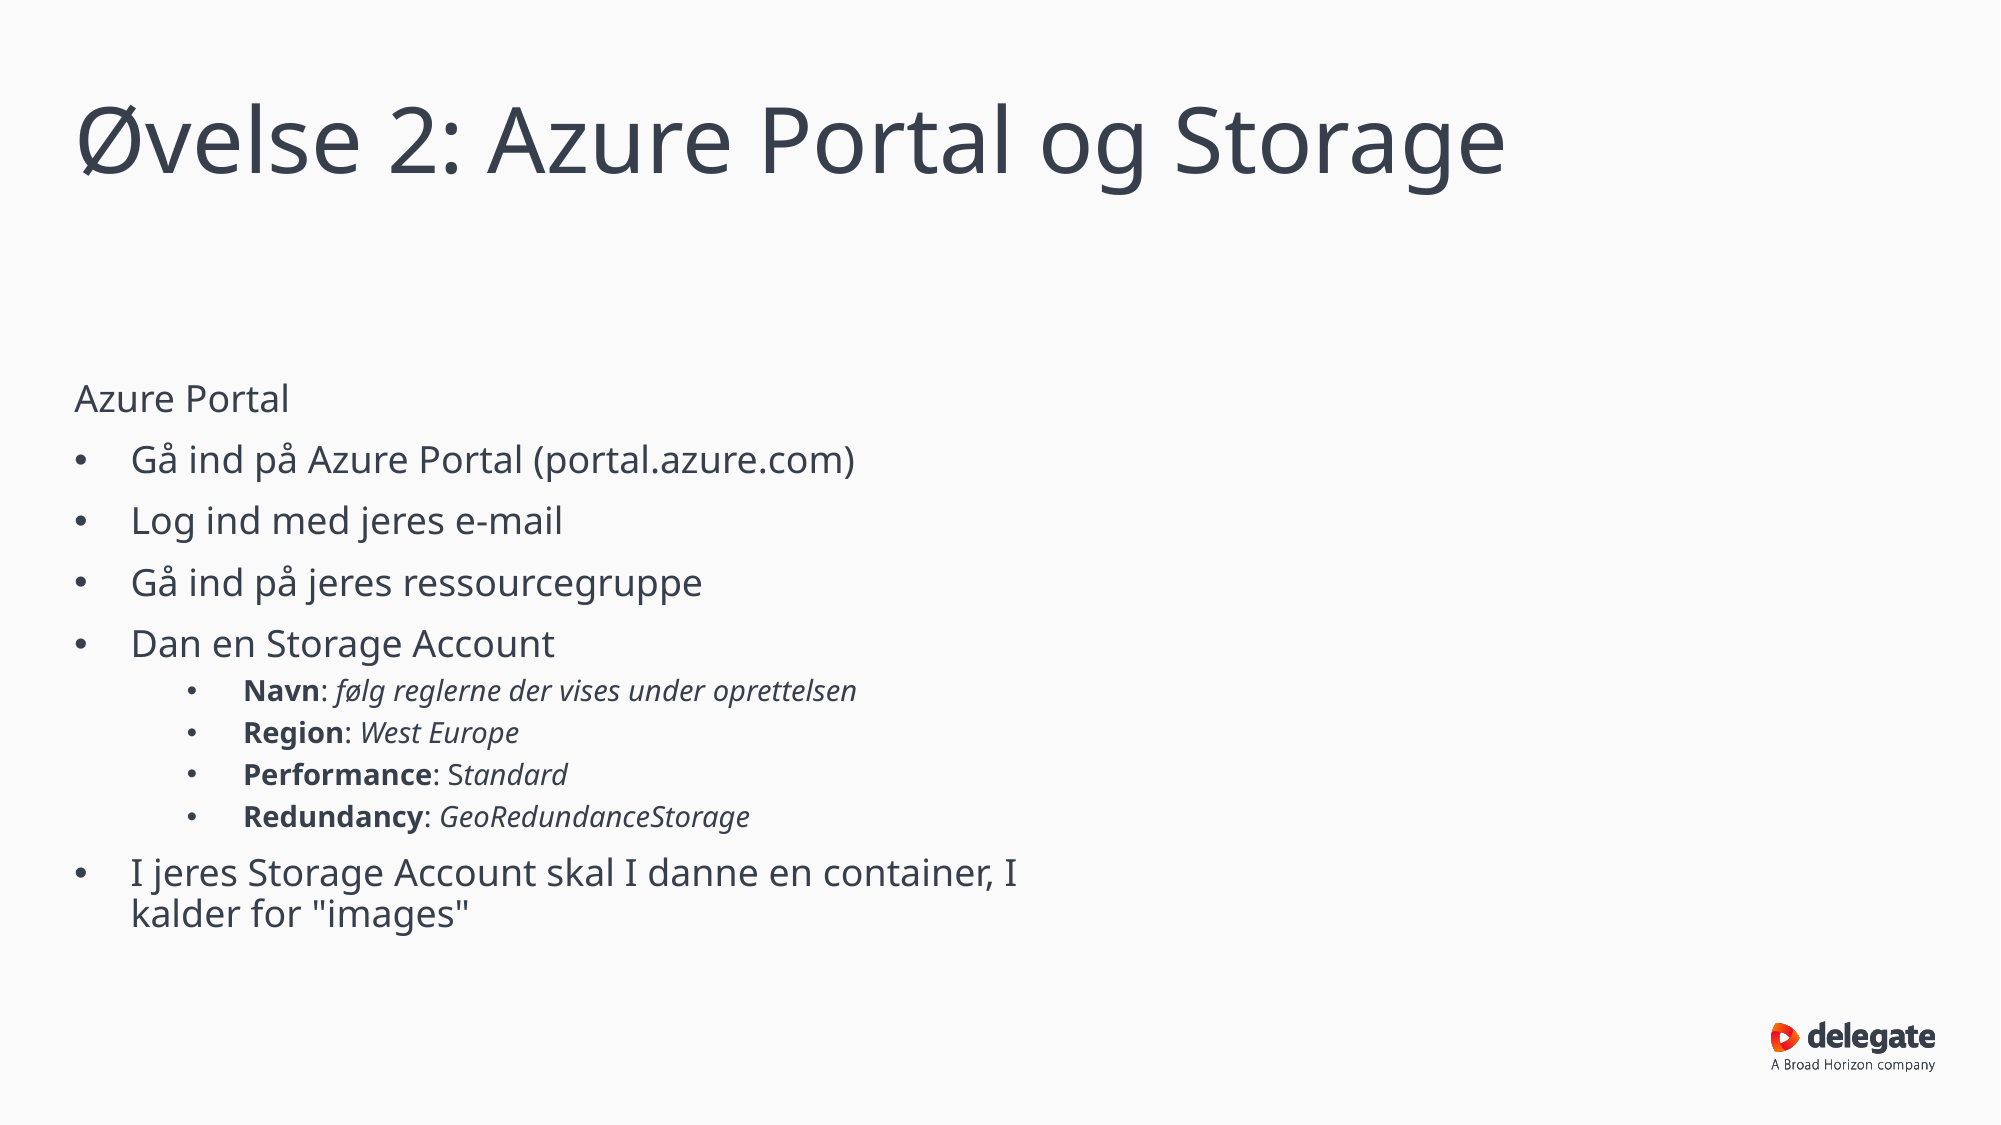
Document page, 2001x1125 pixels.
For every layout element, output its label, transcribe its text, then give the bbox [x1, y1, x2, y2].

list Azure Portal Gå ind på Azure Portal (portal.azure.com) Log ind med jeres e-mail Gå ind på jeres ressourcegruppe Dan en Storage Account Navn: følg reglerne der vises under oprettelsen Region: West Europe Performance: Standard Redundancy: GeoRedundanceStorage I jeres Storage Account skal I danne en container, I kalder for "images" [59, 372, 1120, 1055]
title Øvelse 2: Azure Portal og Storage [59, 35, 1991, 253]
picture [1771, 1021, 1935, 1072]
